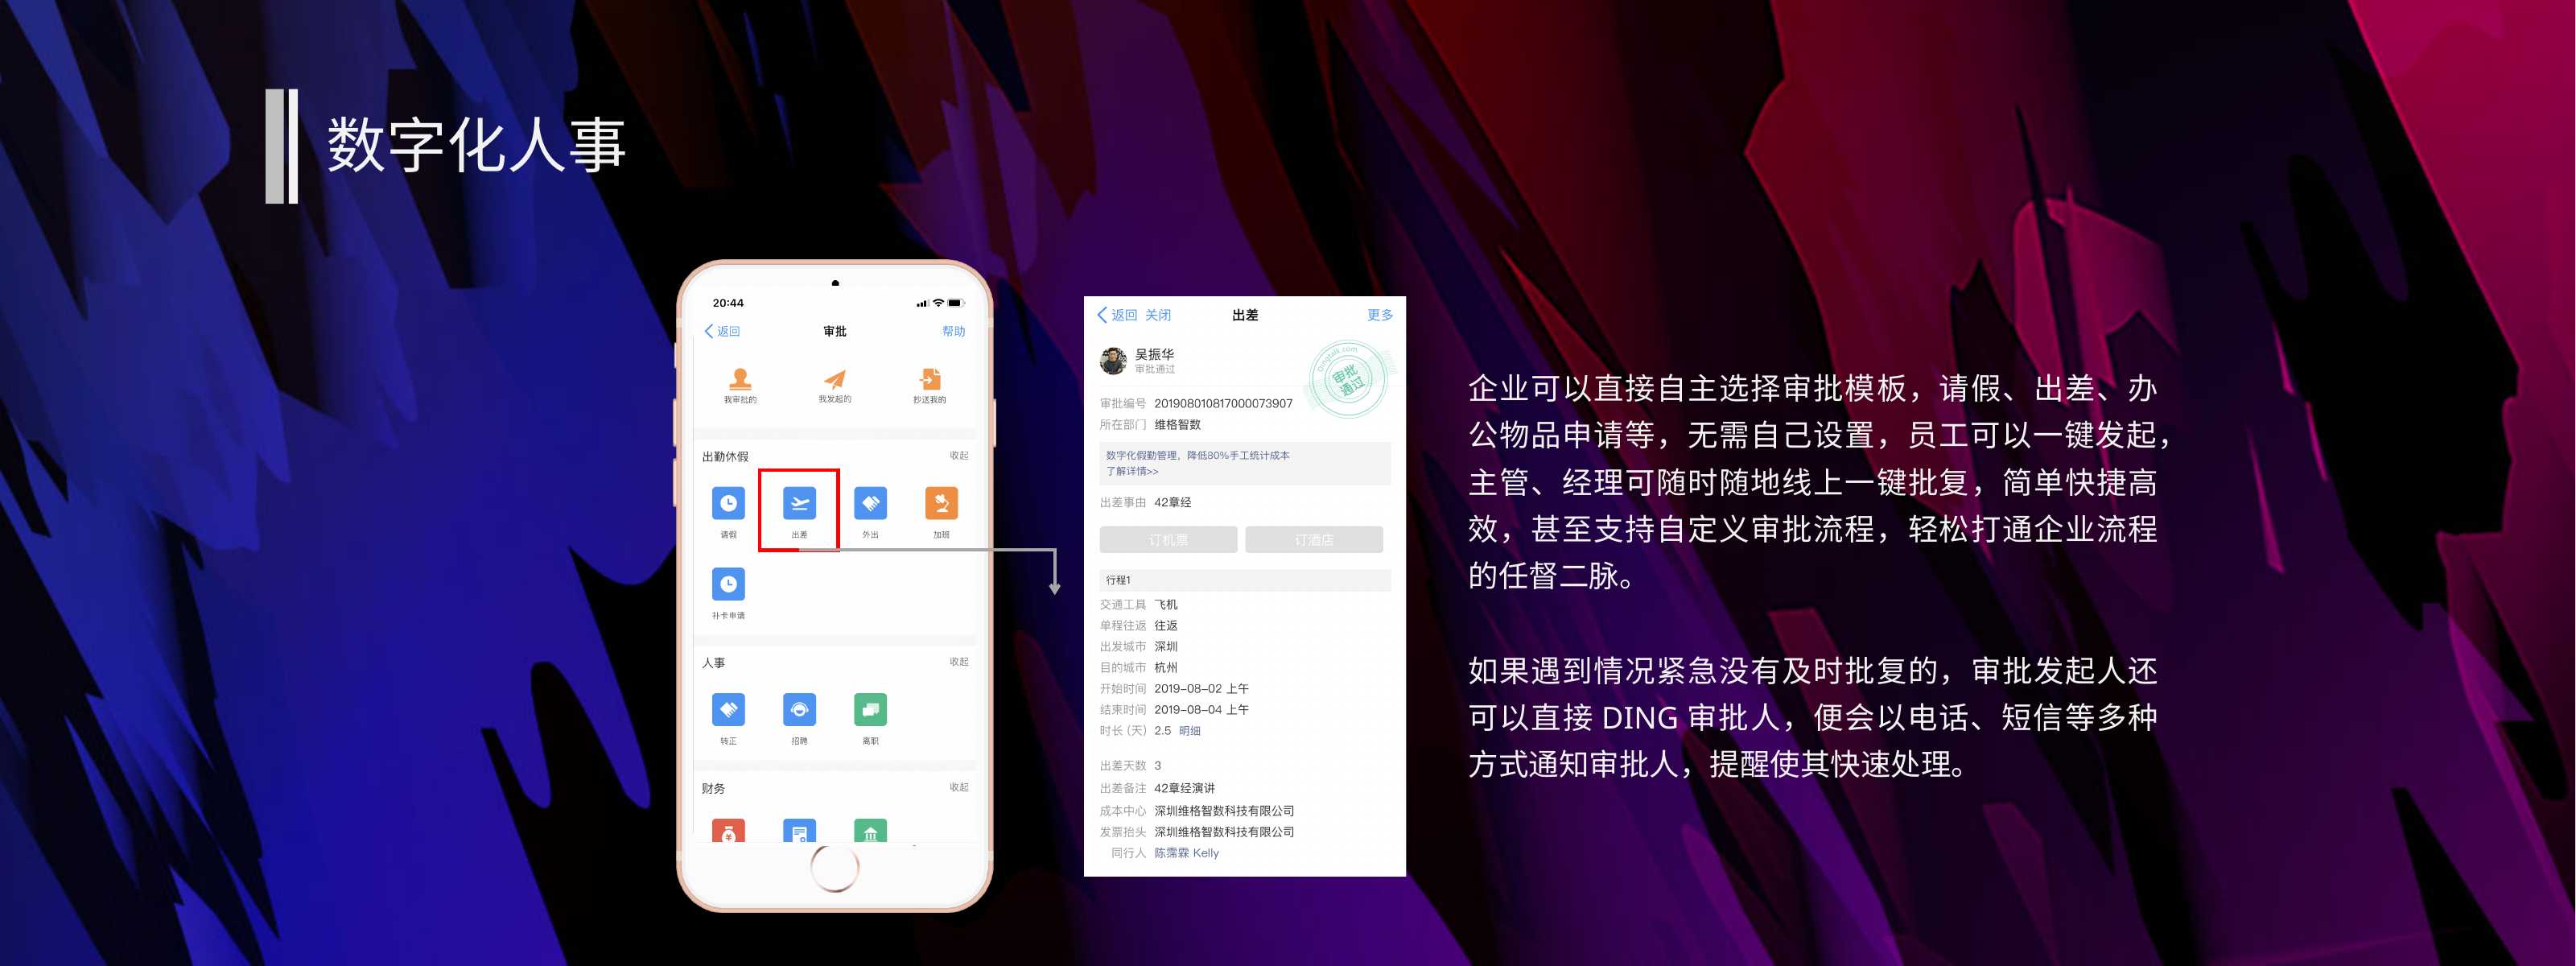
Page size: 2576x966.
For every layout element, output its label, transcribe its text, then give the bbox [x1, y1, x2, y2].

text_box 企业可以直接自主选择审批模板，请假、出差、办公物品申请等，无需自己设置，员工可以一键发起，主管、经理可随时随地线上一键批复，简单快捷高效，甚至支持自定义审批流程，轻松打通企业流程的任督二脉。 如果遇到情况紧急没有及时批复的，审批发起人还可以直接DING审批人，便会以电话、短信等多种方式通知审批人，提醒使其快速处理。 [1456, 352, 2170, 788]
picture [0, 0, 2576, 966]
text_box 数字化人事 [314, 101, 641, 186]
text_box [673, 259, 996, 913]
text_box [904, 444, 950, 701]
